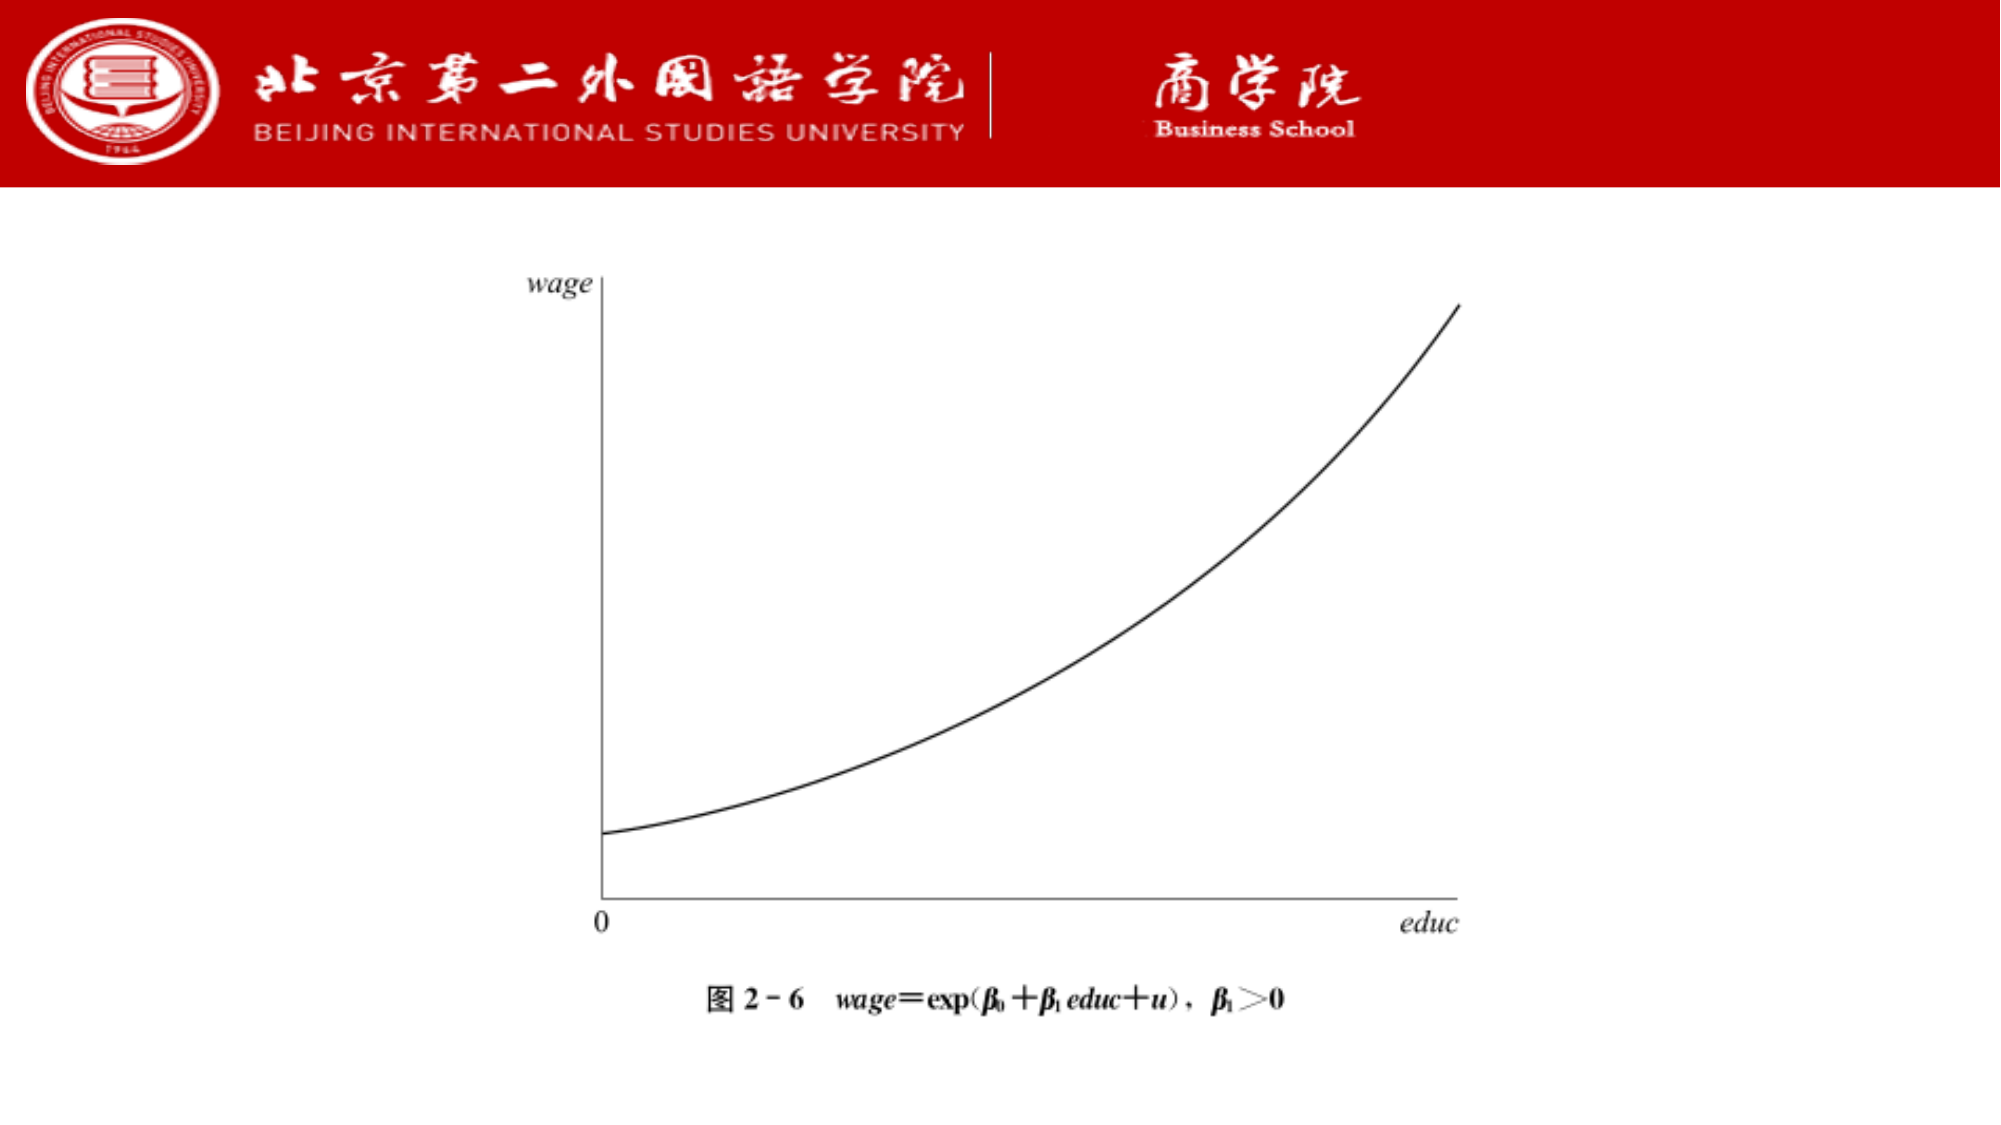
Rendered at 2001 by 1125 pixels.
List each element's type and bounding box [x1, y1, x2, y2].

picture [26, 18, 1693, 165]
picture [515, 255, 1475, 1025]
